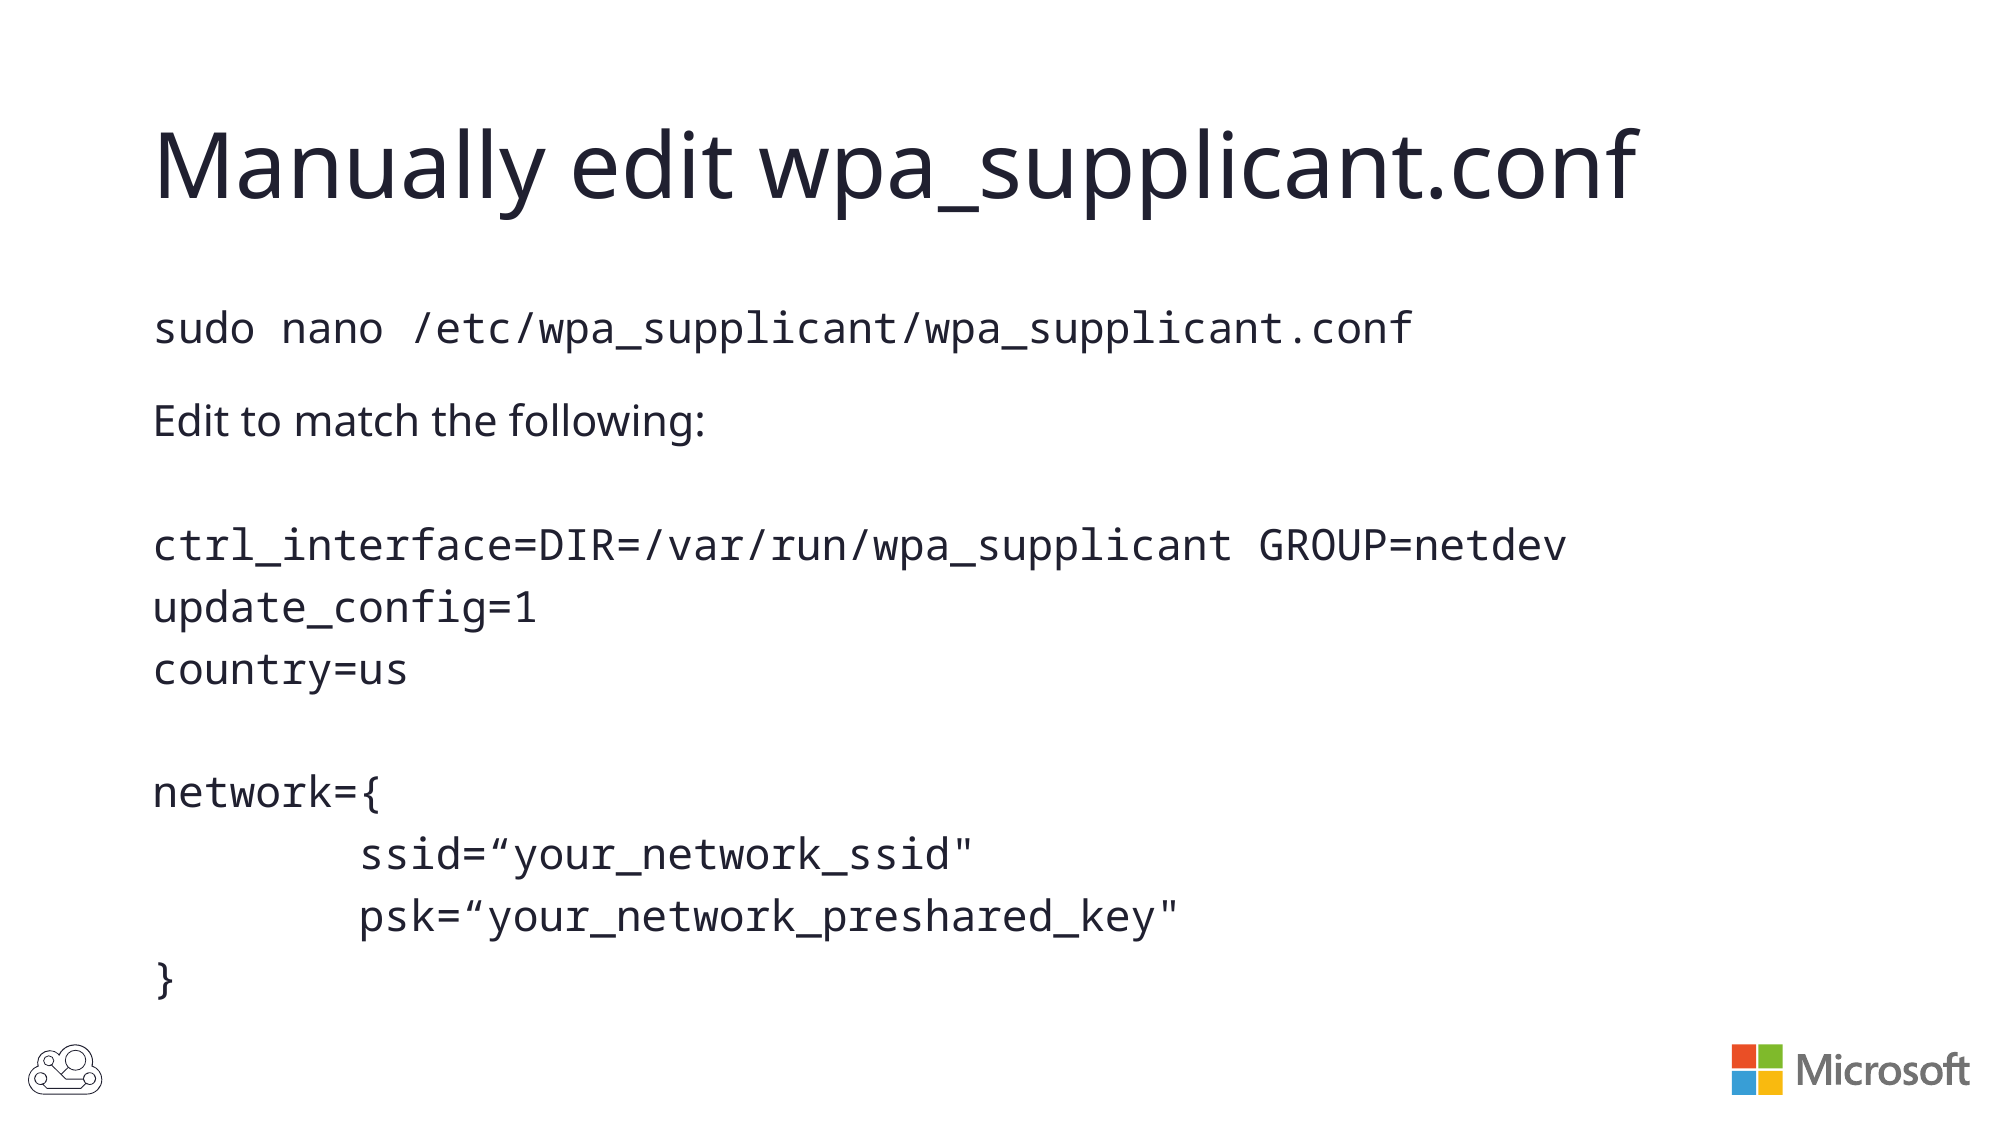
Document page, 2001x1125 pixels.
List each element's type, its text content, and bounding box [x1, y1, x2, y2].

title Manually edit wpa_supplicant.conf [137, 59, 1863, 278]
list sudo nano /etc/wpa_supplicant/wpa_supplicant.conf Edit to match the following: ctrl_interface=DIR=/var/run/wpa_supplicant GROUP=netdev update_config=1 country=us network={ ssid=“your_network_ssid" psk=“your_network_preshared_key" } [137, 299, 1863, 1014]
